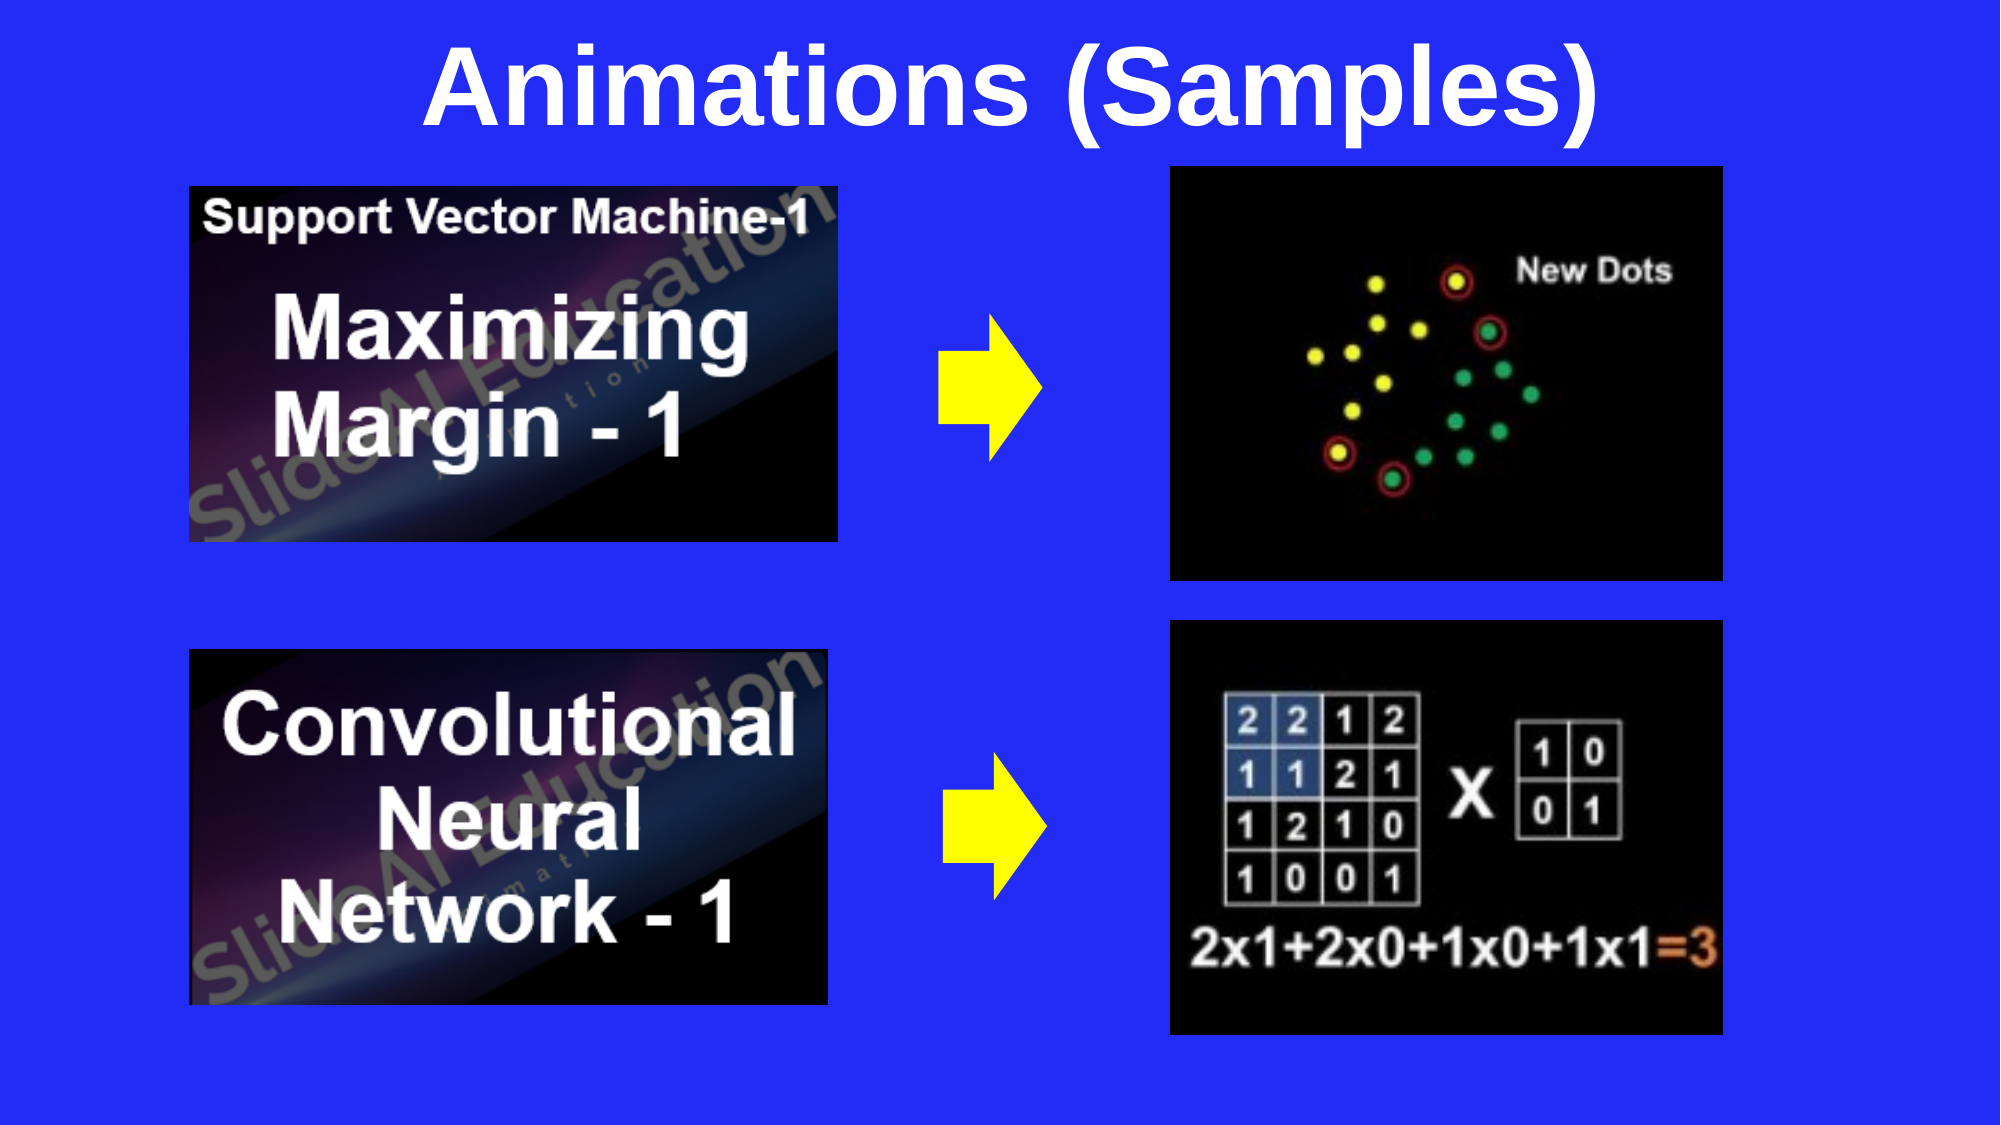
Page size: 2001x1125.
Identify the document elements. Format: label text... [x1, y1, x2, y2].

picture [189, 649, 828, 1005]
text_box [1169, 619, 1724, 1036]
picture [189, 186, 838, 542]
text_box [1169, 165, 1724, 582]
text_box Animations (Samples) [61, 0, 1961, 161]
text_box [938, 313, 1043, 462]
text_box [942, 751, 1048, 901]
